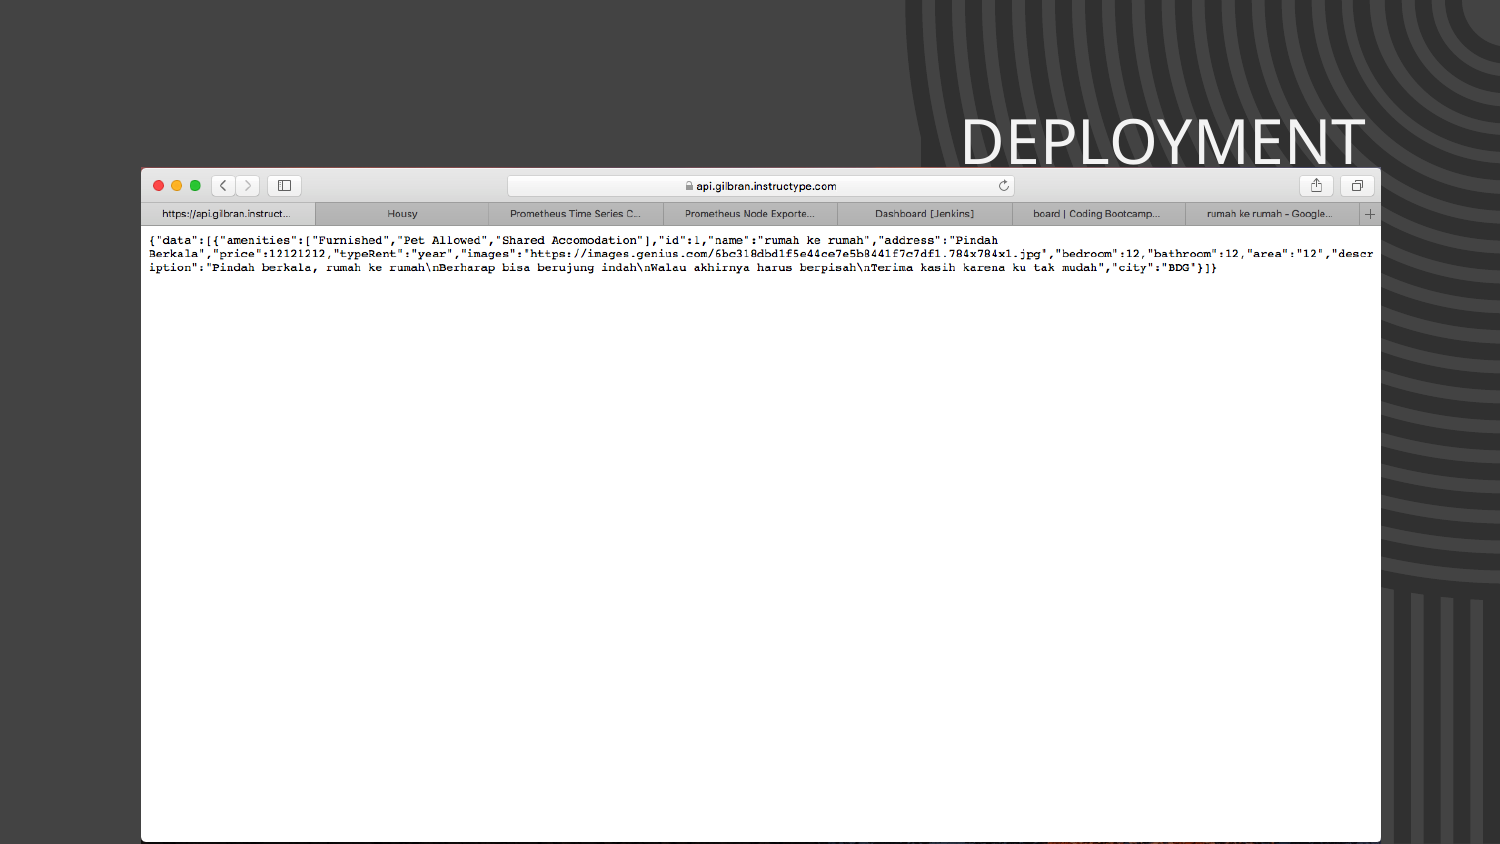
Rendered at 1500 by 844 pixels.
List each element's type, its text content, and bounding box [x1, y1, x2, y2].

title DEPLOYMENT [365, 87, 1382, 168]
picture [141, 167, 1381, 844]
